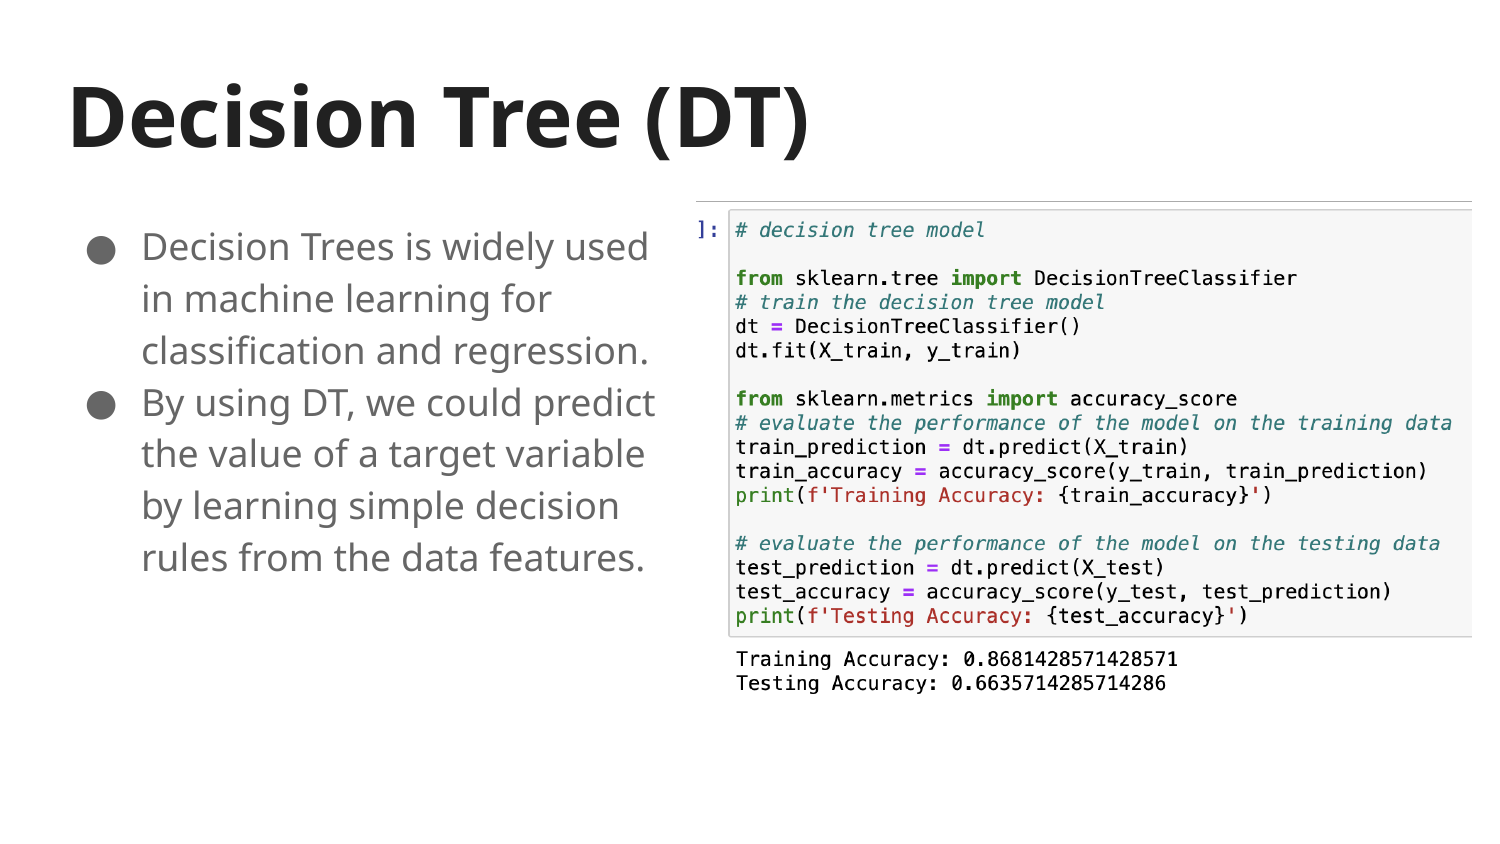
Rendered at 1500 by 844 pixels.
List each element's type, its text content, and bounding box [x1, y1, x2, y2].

picture [696, 201, 1472, 706]
list Decision Trees is widely used in machine learning for classification and regression. By using DT, we could predict the value of a target variable by learning simple decision rules from the data features. [51, 201, 676, 750]
title Decision Tree (DT) [51, 48, 1449, 180]
